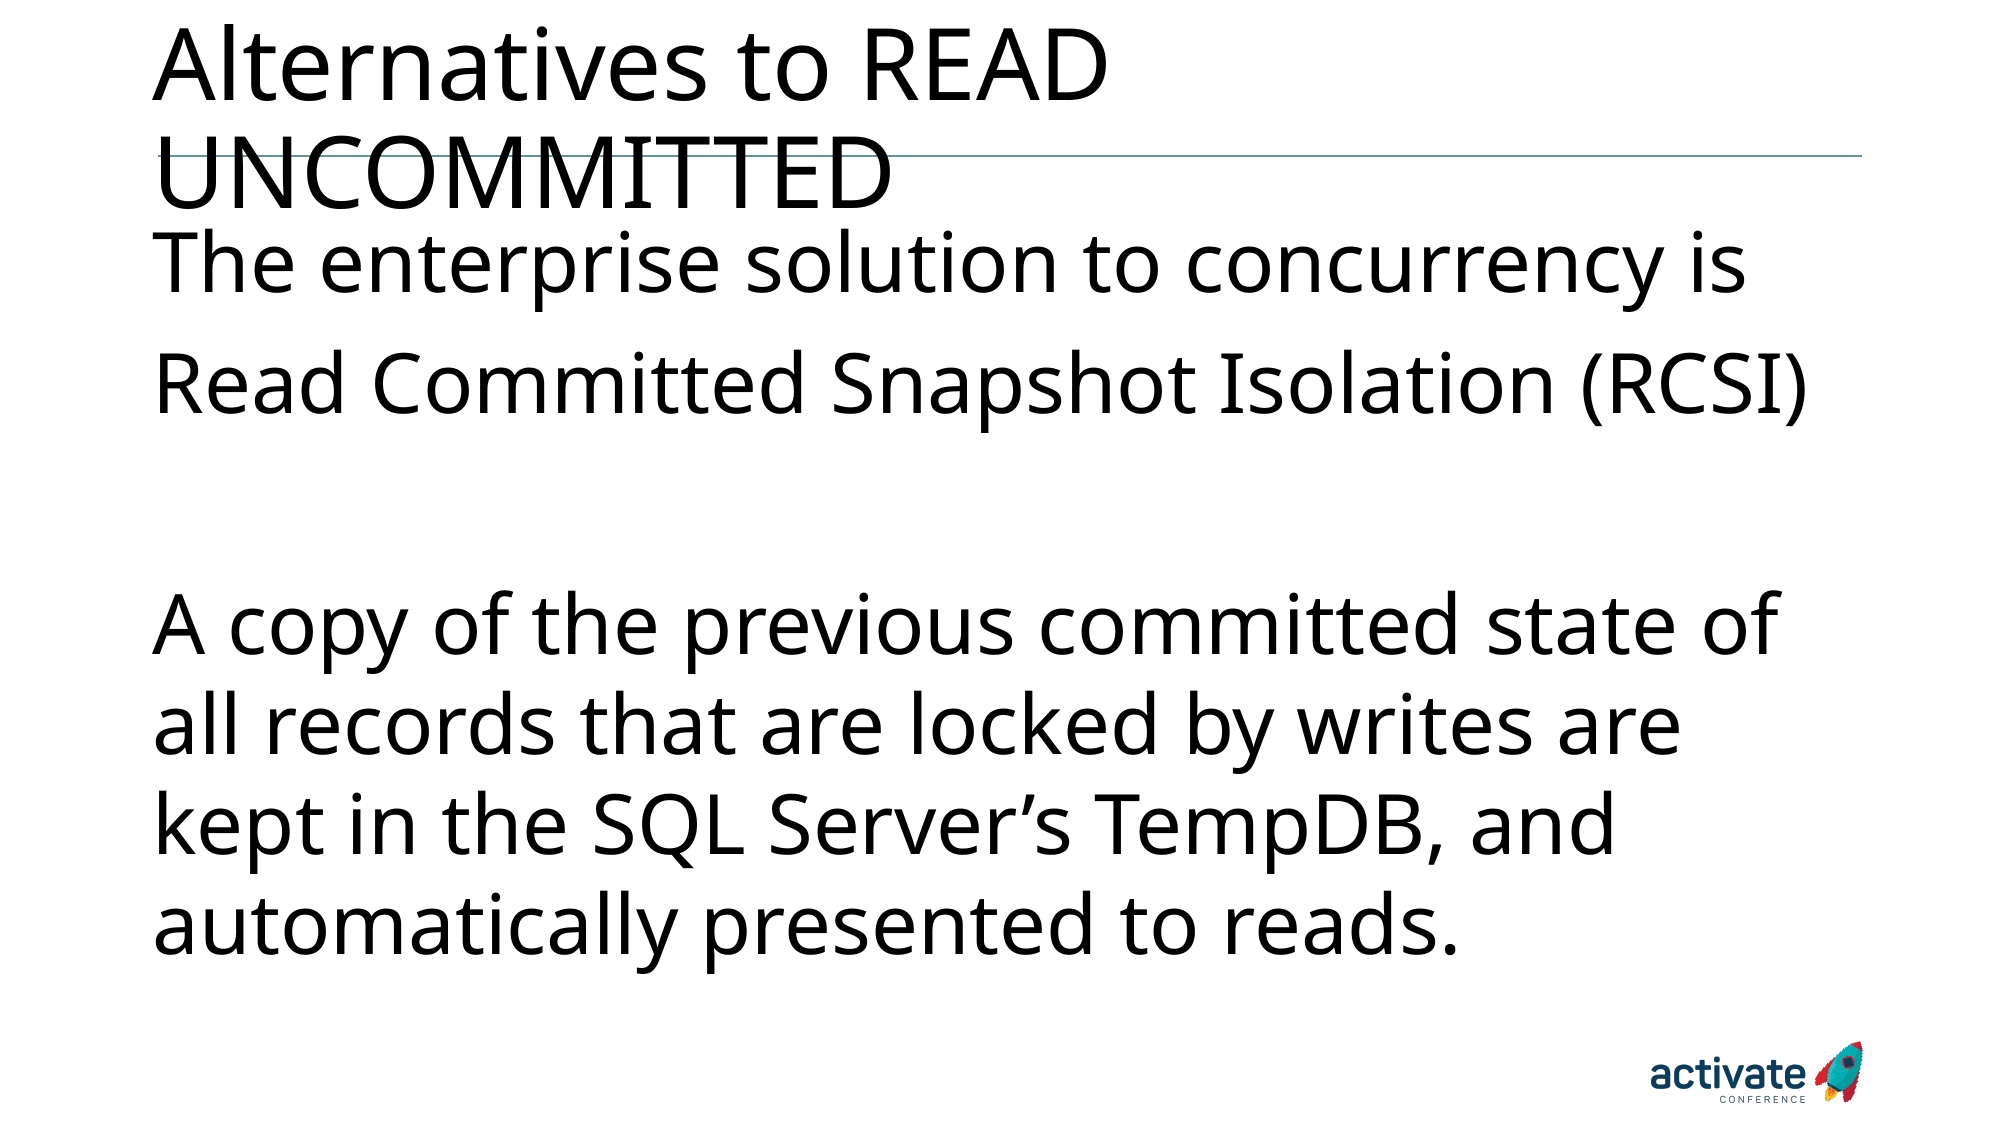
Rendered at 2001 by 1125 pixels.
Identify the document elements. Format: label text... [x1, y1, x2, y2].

title Alternatives to READ UNCOMMITTED [137, 59, 1863, 184]
list The enterprise solution to concurrency is Read Committed Snapshot Isolation (RCSI) A copy of the previous committed state of all records that are locked by writes are kept in the SQL Server’s TempDB, and automatically presented to reads. [137, 201, 1863, 1125]
